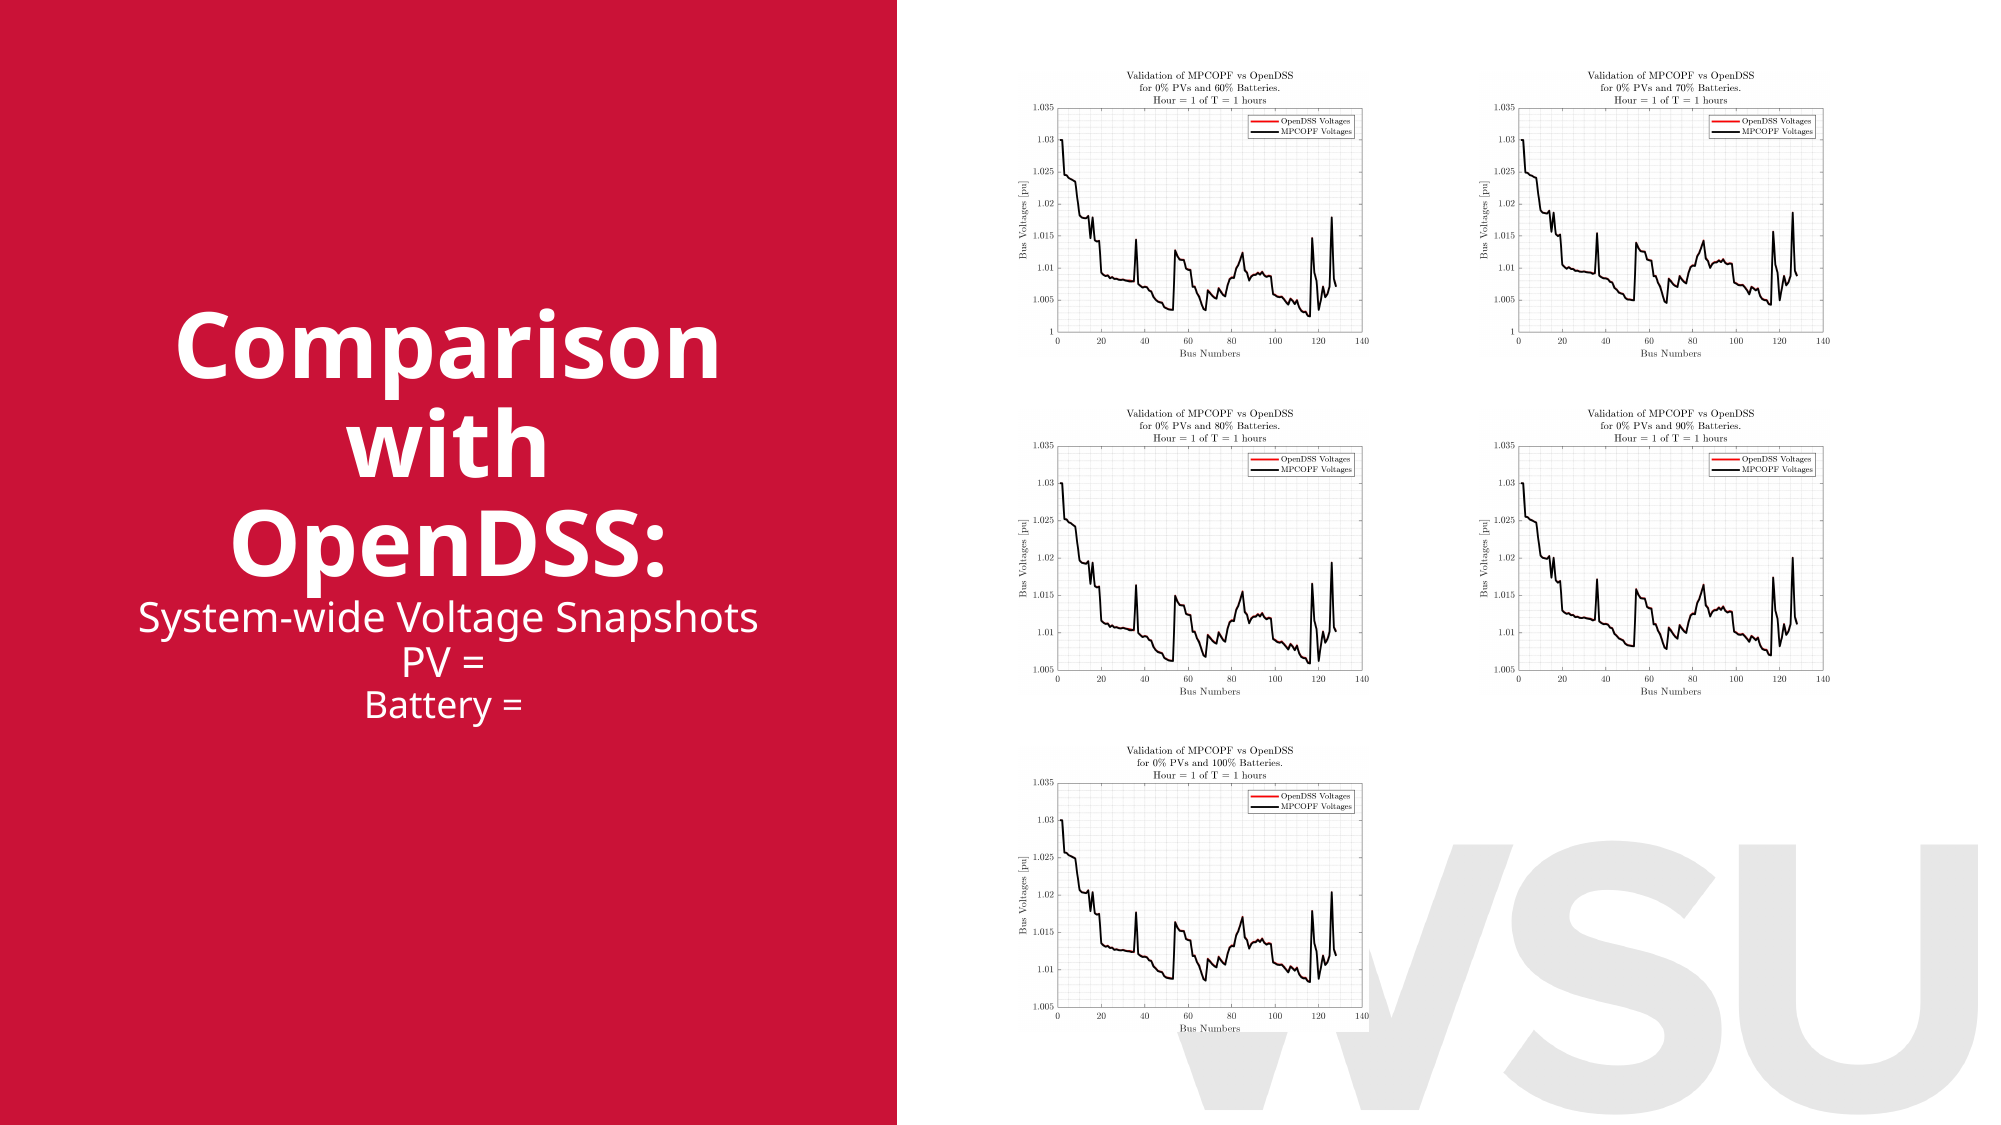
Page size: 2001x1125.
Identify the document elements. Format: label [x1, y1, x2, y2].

picture [1018, 409, 1369, 695]
text_box [0, 0, 898, 1125]
picture [1018, 746, 1979, 1115]
picture [1479, 71, 1830, 358]
picture [1018, 71, 1369, 358]
picture [1479, 409, 1830, 695]
